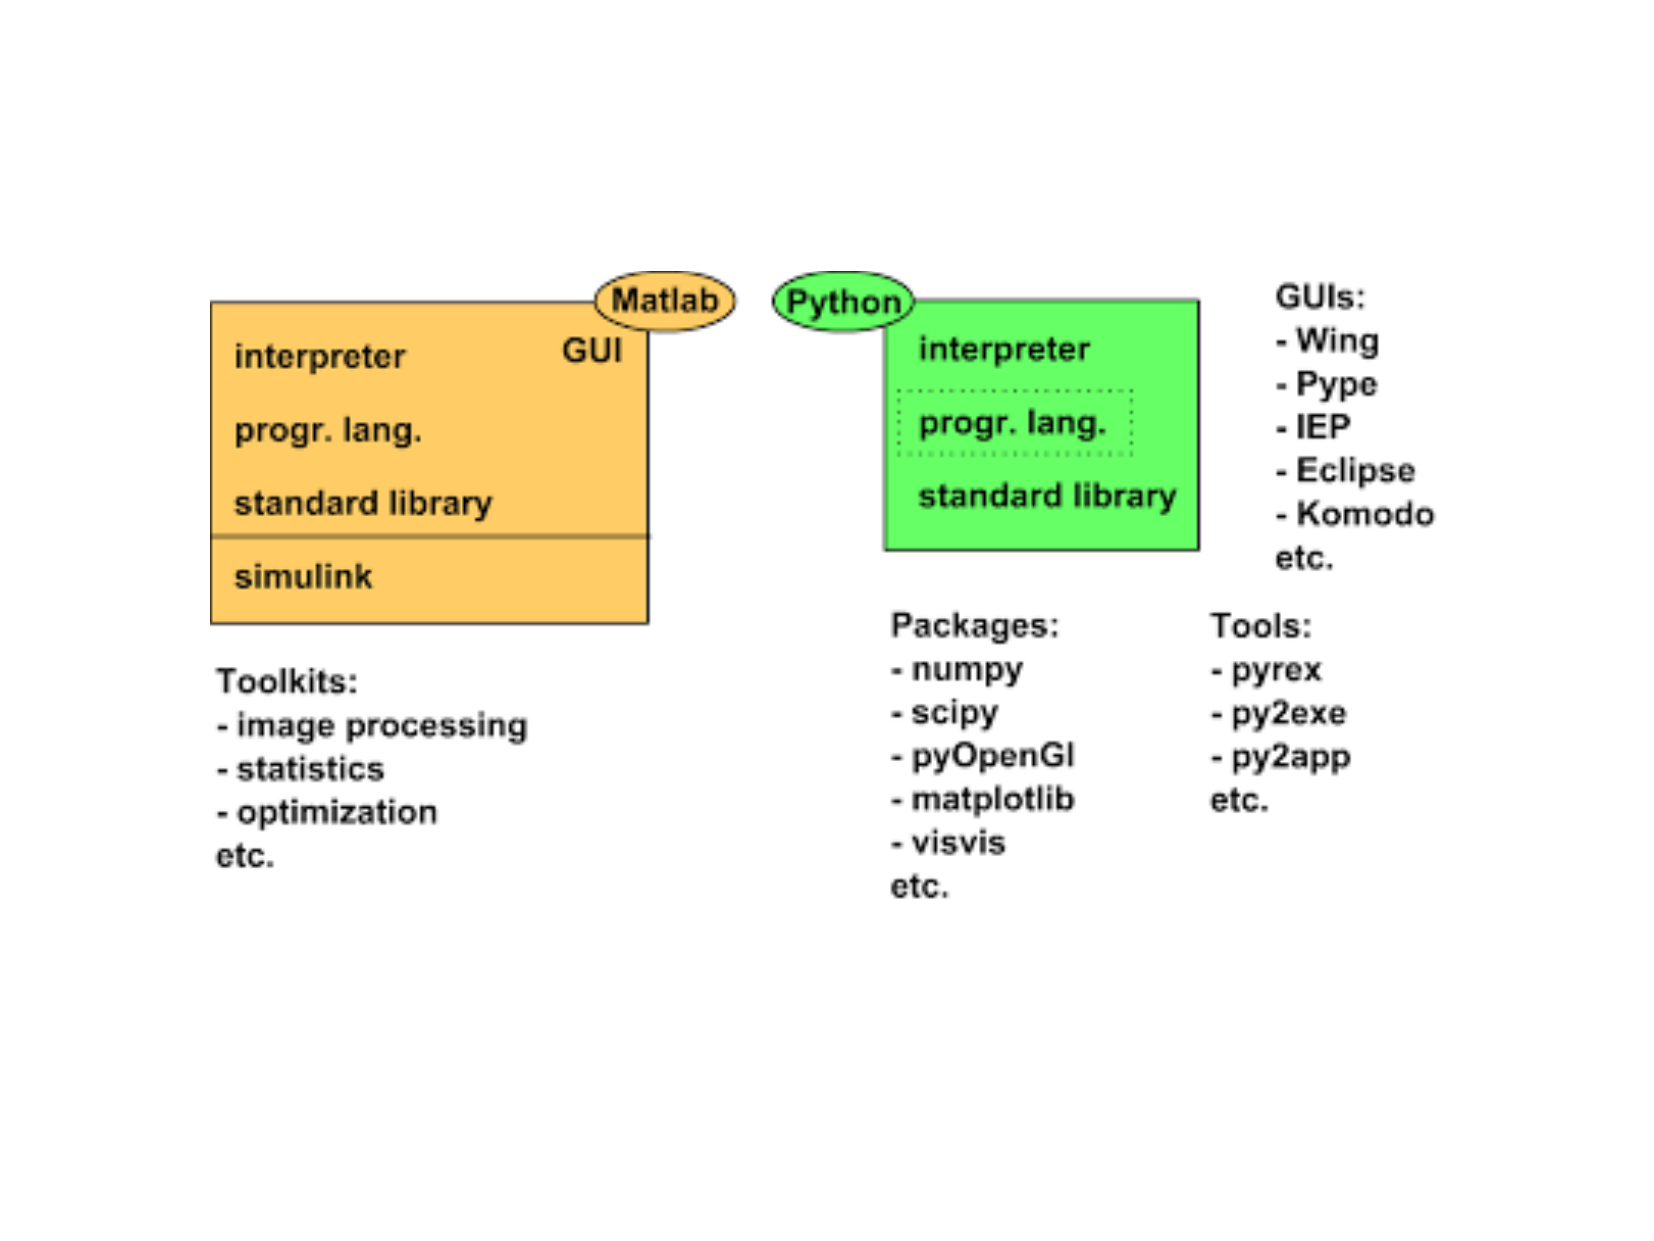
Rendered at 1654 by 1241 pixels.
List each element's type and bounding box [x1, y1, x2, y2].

picture [210, 271, 1495, 957]
